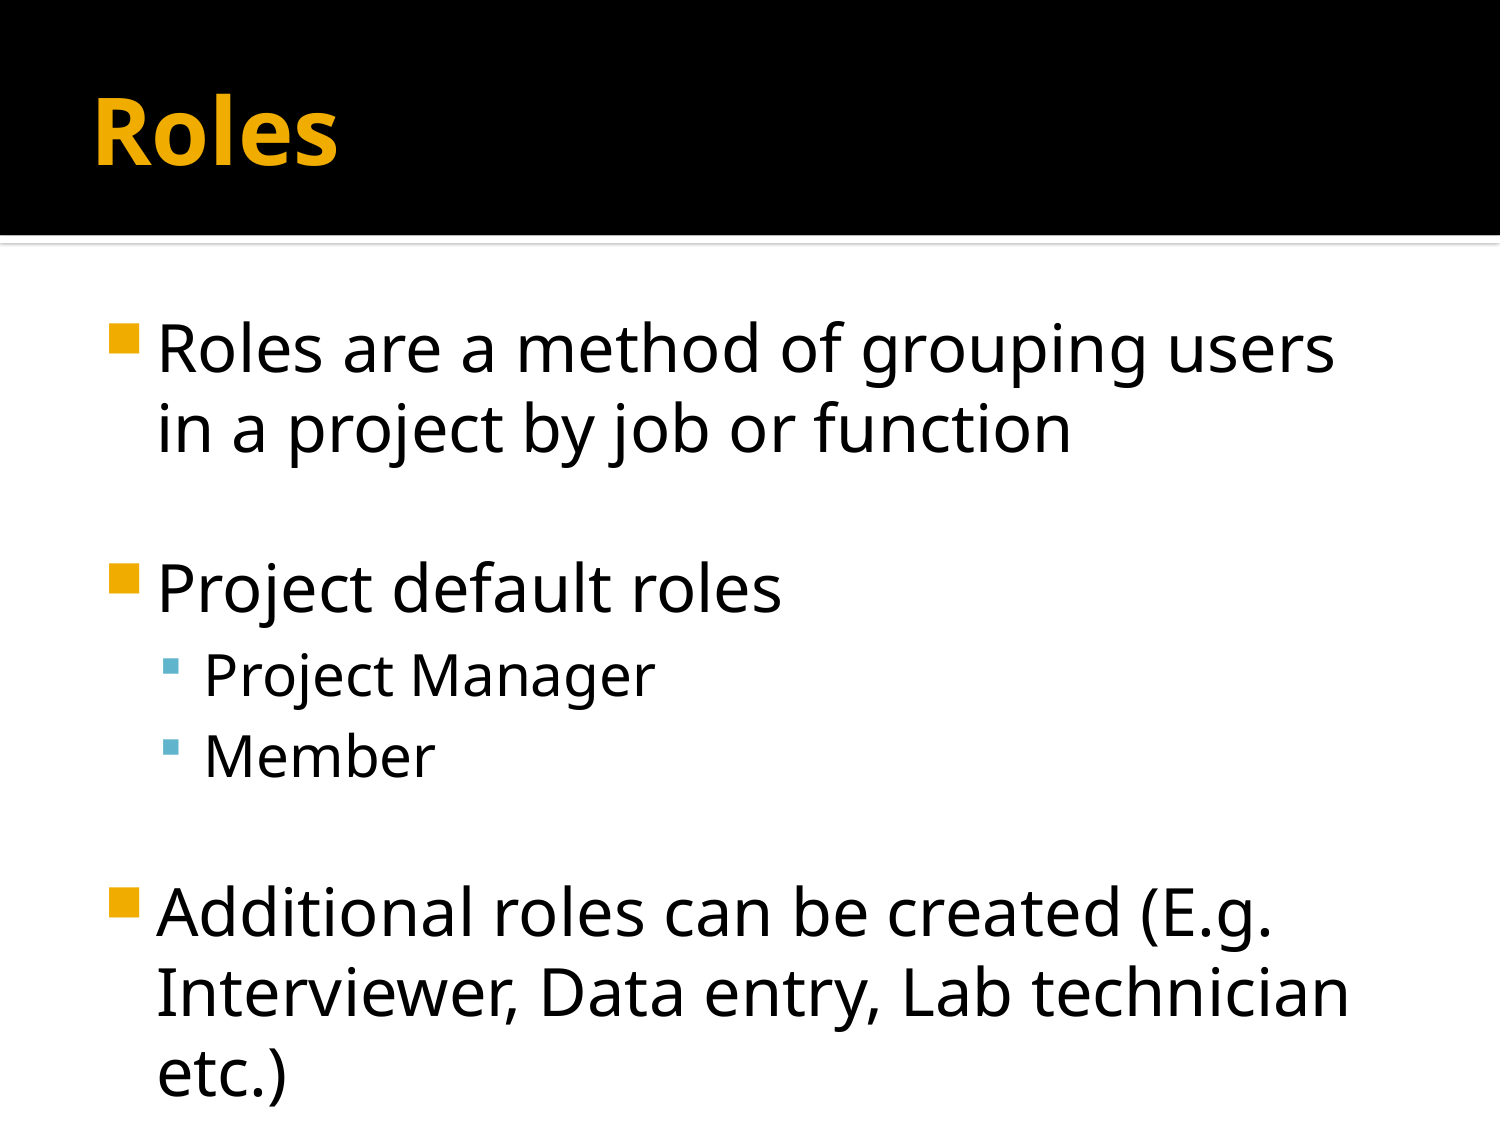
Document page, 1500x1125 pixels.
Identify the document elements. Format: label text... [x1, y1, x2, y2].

list Roles are a method of grouping users in a project by job or function Project default roles Project Manager Member Additional roles can be created (E.g. Interviewer, Data entry, Lab technician etc.) [75, 291, 1425, 1050]
title Roles [75, 25, 1425, 231]
